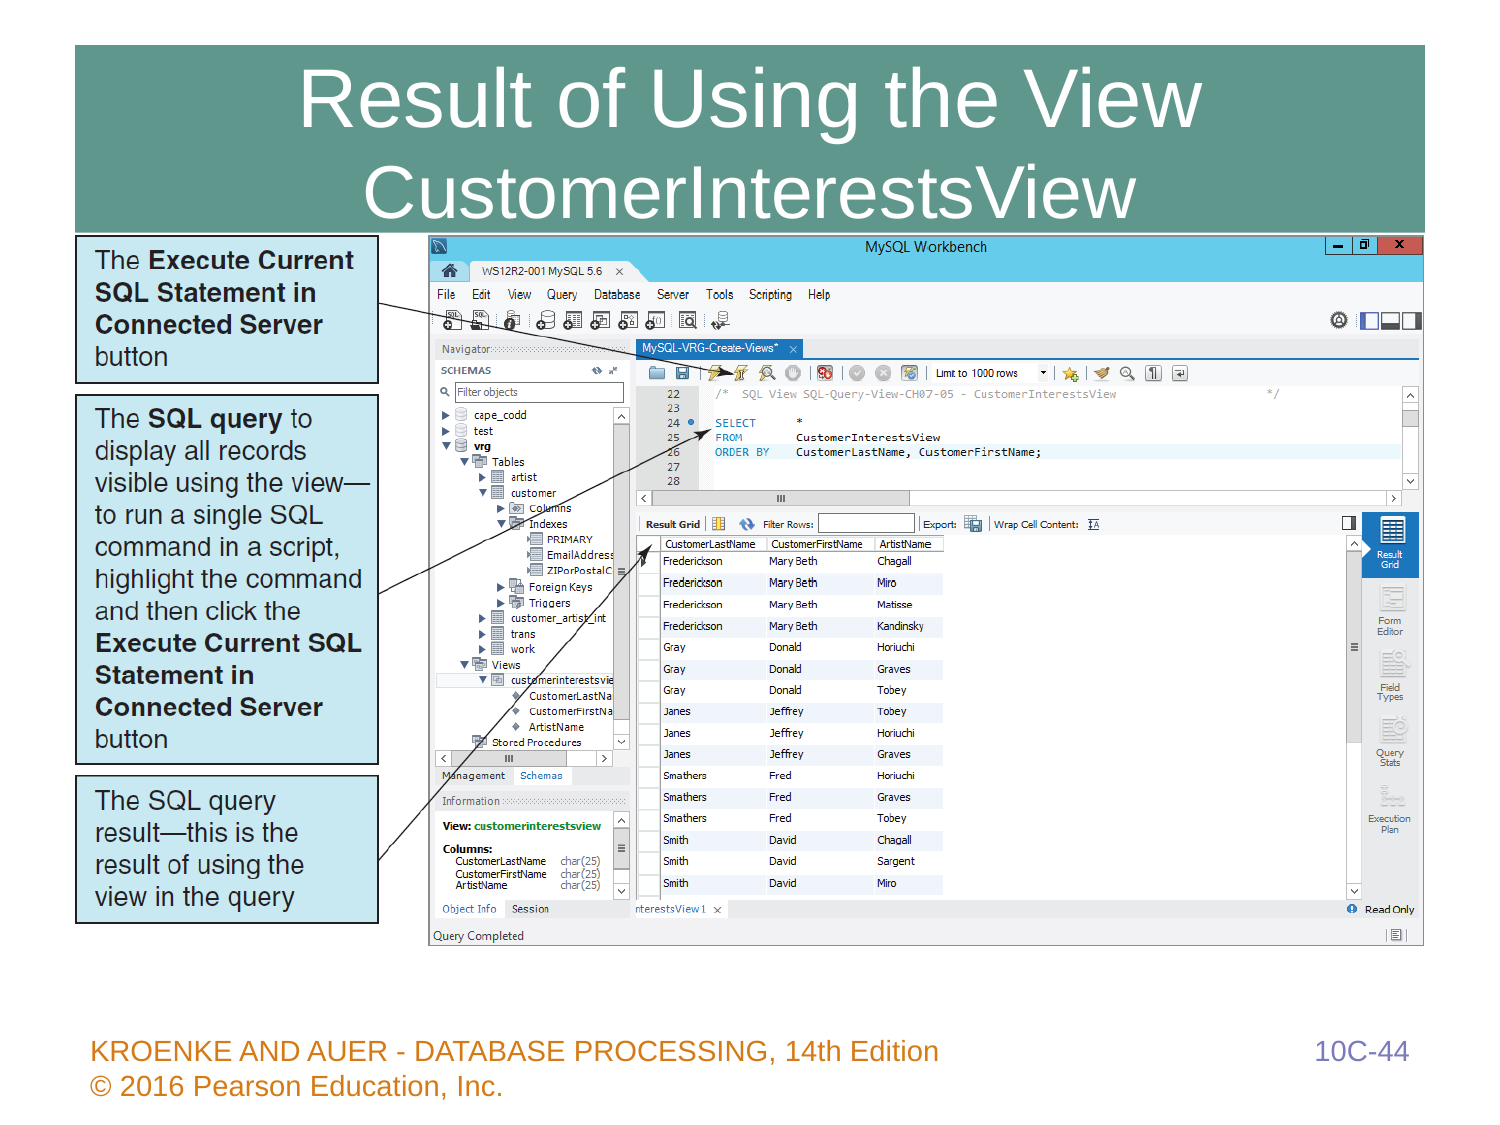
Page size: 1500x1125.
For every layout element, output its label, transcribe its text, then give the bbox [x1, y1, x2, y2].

picture [74, 235, 1425, 946]
slide_number 10C-44 [1074, 1024, 1426, 1103]
title Result of Using the View CustomerInterestsView [74, 44, 1426, 233]
footer KROENKE AND AUER - DATABASE PROCESSING, 14th Edition © 2016 Pearson Education, Inc. [74, 1024, 963, 1104]
